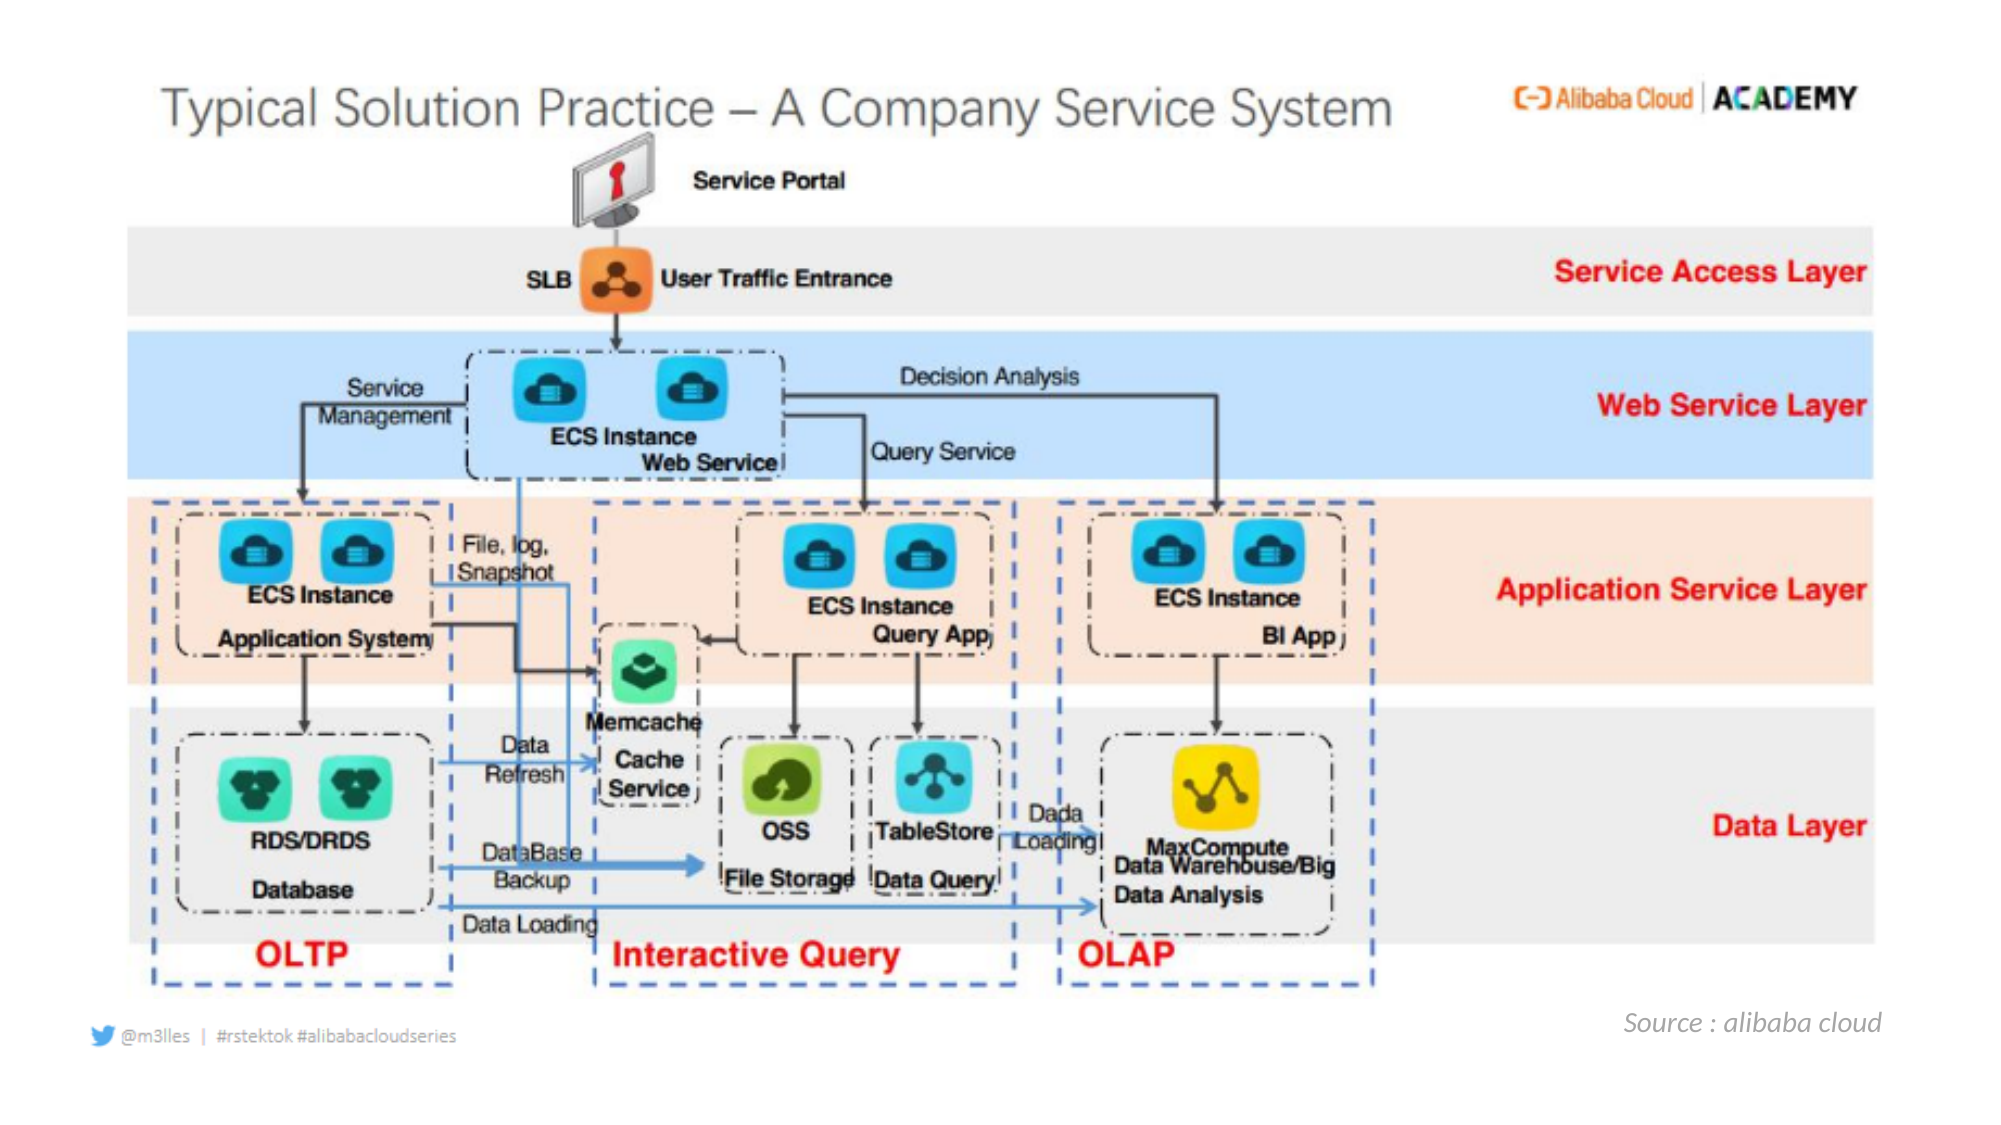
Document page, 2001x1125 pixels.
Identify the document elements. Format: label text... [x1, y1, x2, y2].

picture [69, 1008, 481, 1060]
picture [115, 65, 1885, 999]
text_box Source : alibaba cloud [1440, 995, 1898, 1046]
